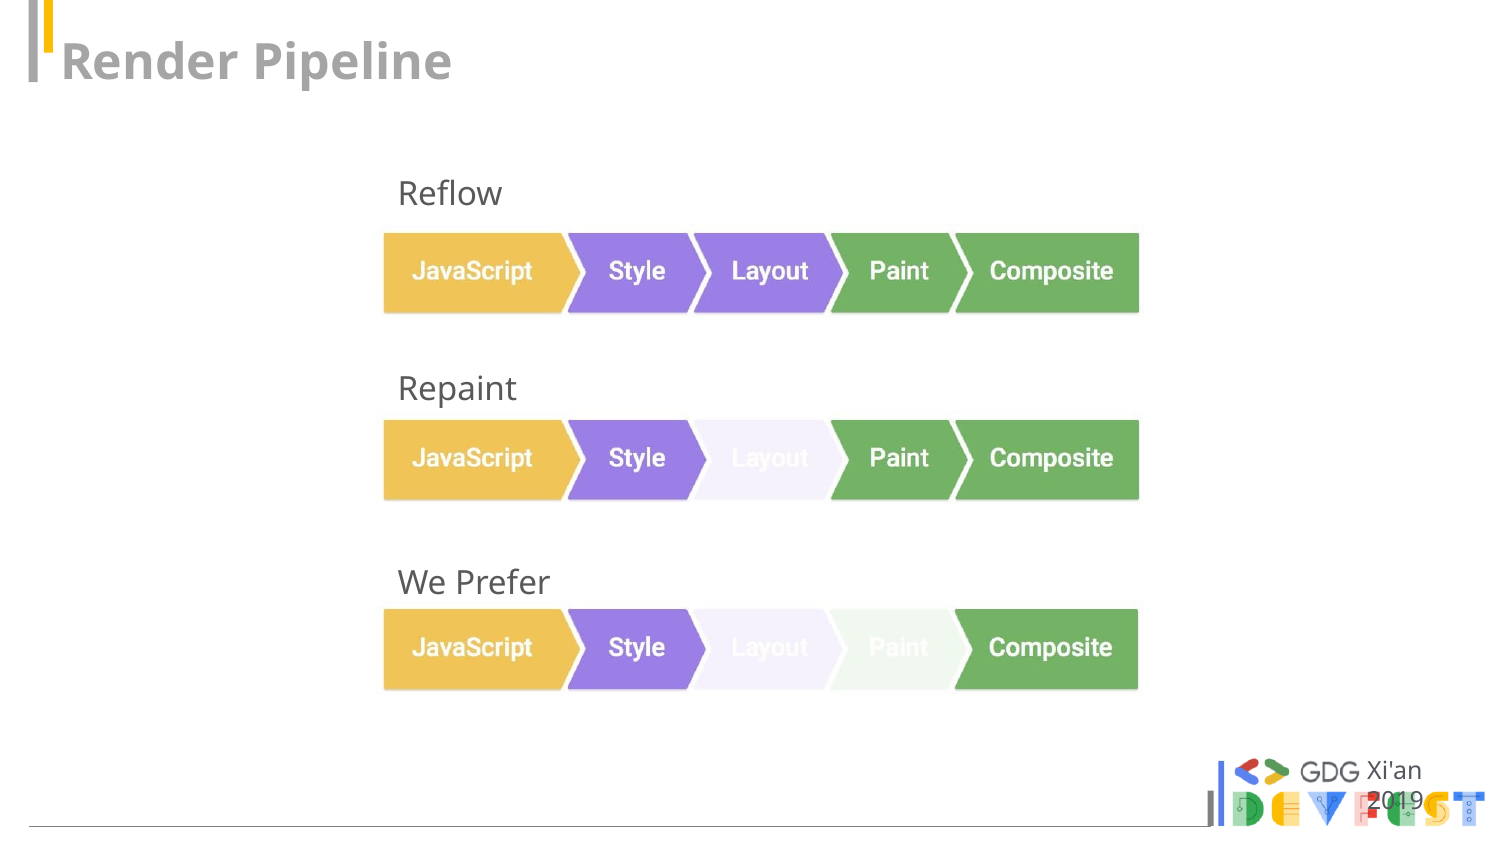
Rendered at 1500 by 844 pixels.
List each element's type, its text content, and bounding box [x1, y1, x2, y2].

picture [362, 588, 1158, 711]
text_box Reflow [382, 164, 549, 210]
text_box We Prefer [382, 553, 583, 587]
title Render Pipeline [0, 11, 594, 107]
text_box Repaint [382, 359, 549, 397]
picture [1224, 752, 1498, 835]
picture [362, 399, 1159, 521]
picture [362, 212, 1159, 334]
